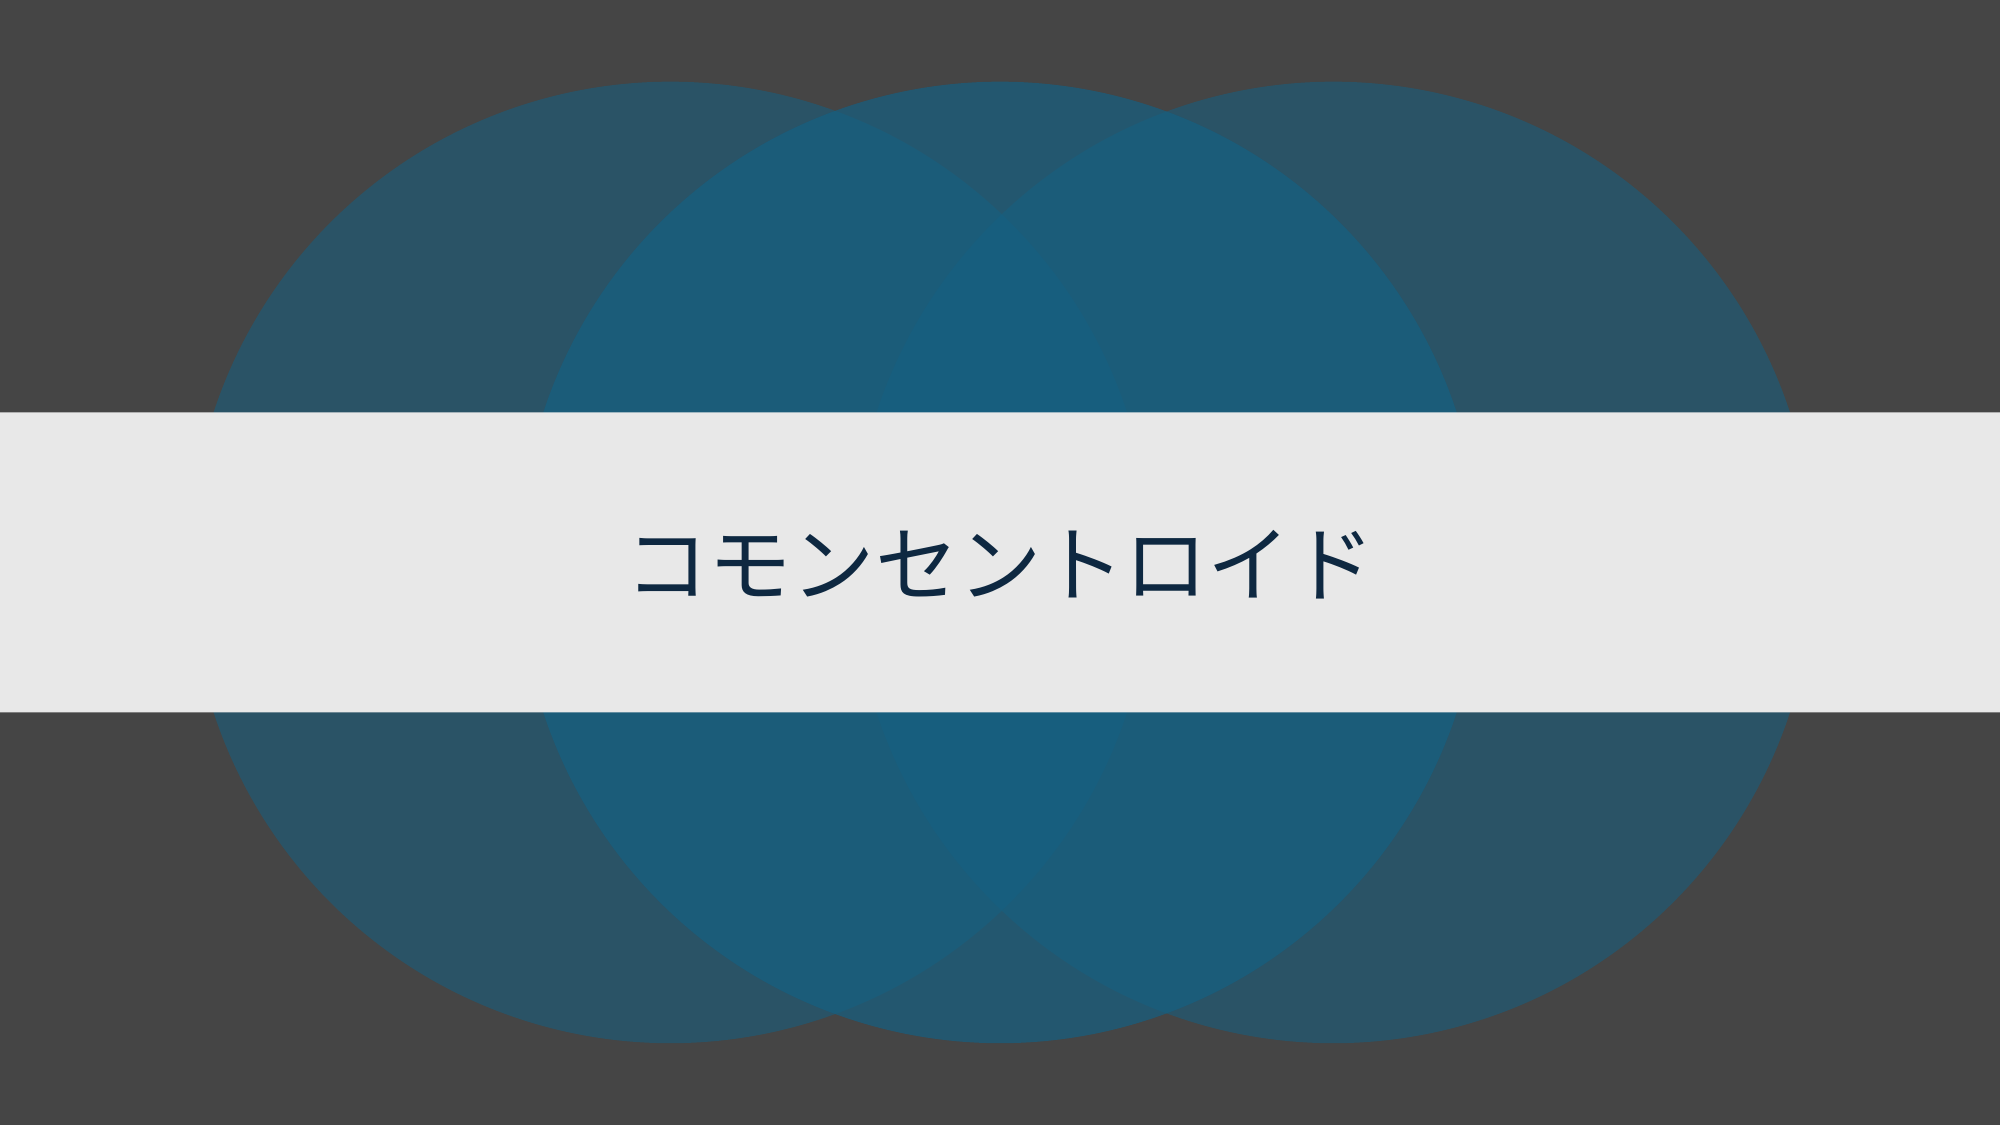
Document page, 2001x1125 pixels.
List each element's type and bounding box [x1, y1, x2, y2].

text_box [0, 411, 189, 714]
text_box [1815, 411, 2000, 714]
text_box [189, 81, 1815, 1044]
